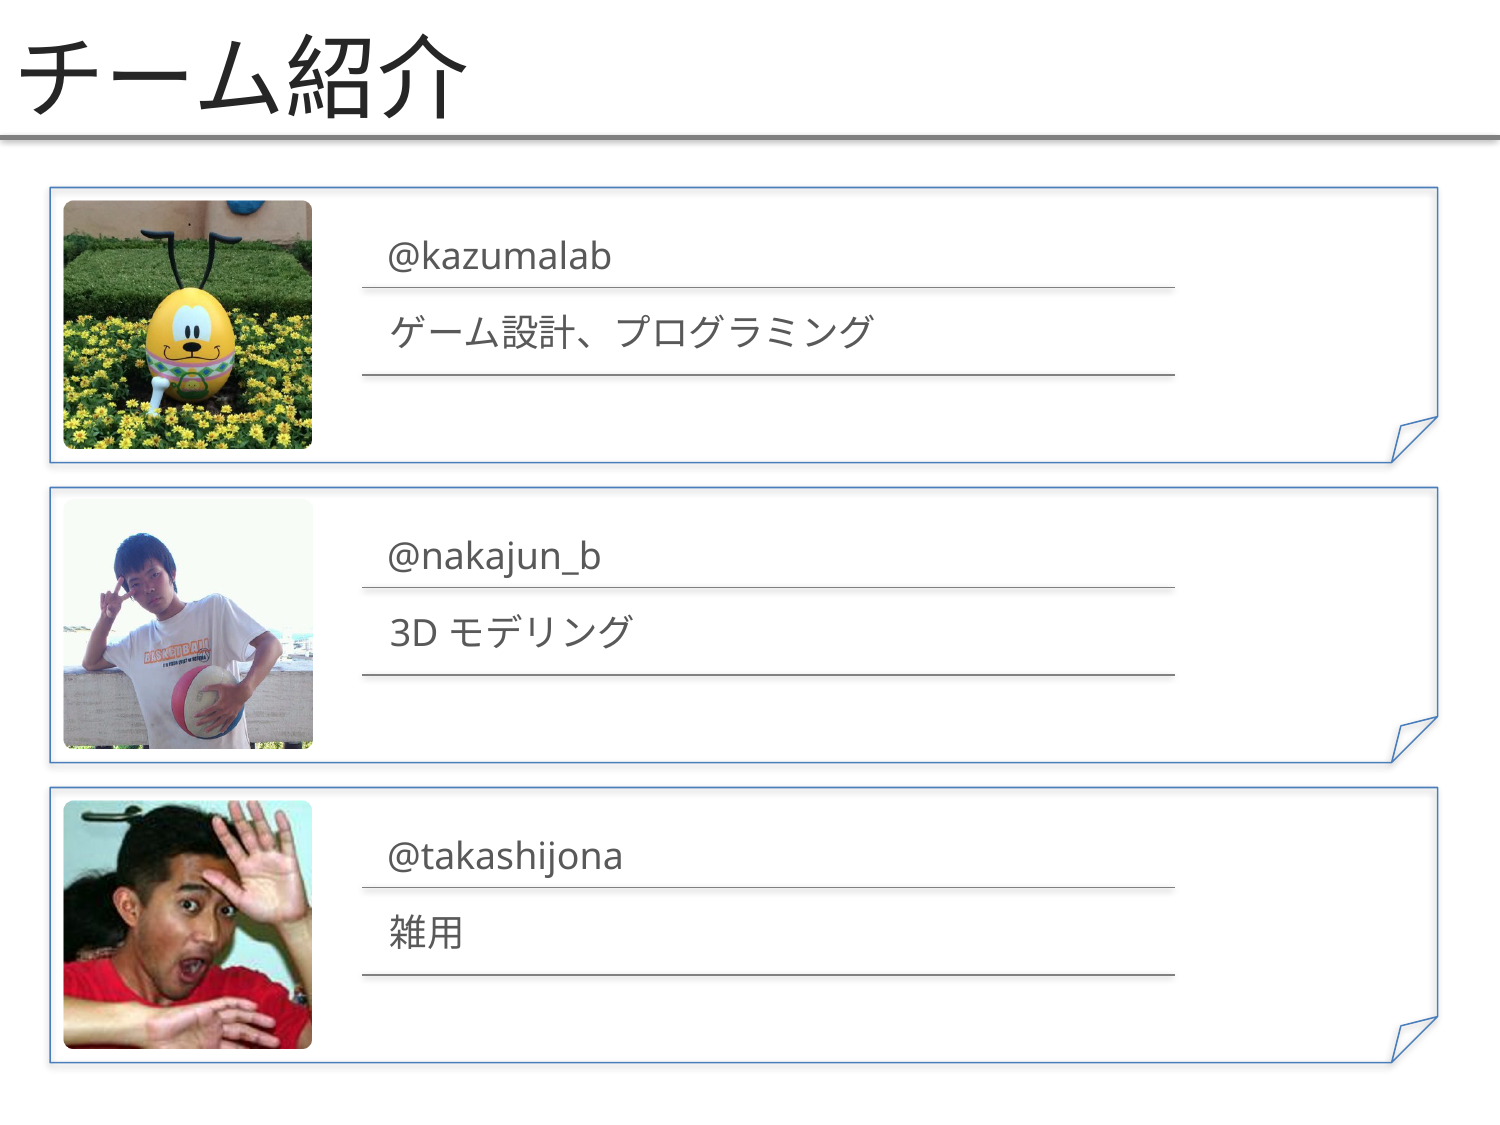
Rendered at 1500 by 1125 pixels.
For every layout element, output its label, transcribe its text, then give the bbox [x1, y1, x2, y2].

picture [62, 799, 313, 1051]
picture [62, 199, 313, 451]
text_box チーム紹介 [0, 0, 1349, 134]
text_box @kazumalab [362, 224, 988, 285]
text_box @nakajun_b [362, 524, 988, 585]
text_box 雑用 [375, 901, 1000, 962]
text_box [49, 786, 1439, 1064]
text_box ゲーム設計、プログラミング [375, 301, 1000, 362]
text_box 3Dモデリング [375, 601, 1000, 662]
picture [62, 499, 314, 751]
text_box @takashijona [362, 824, 988, 885]
text_box [49, 186, 1439, 464]
text_box [49, 486, 1439, 764]
